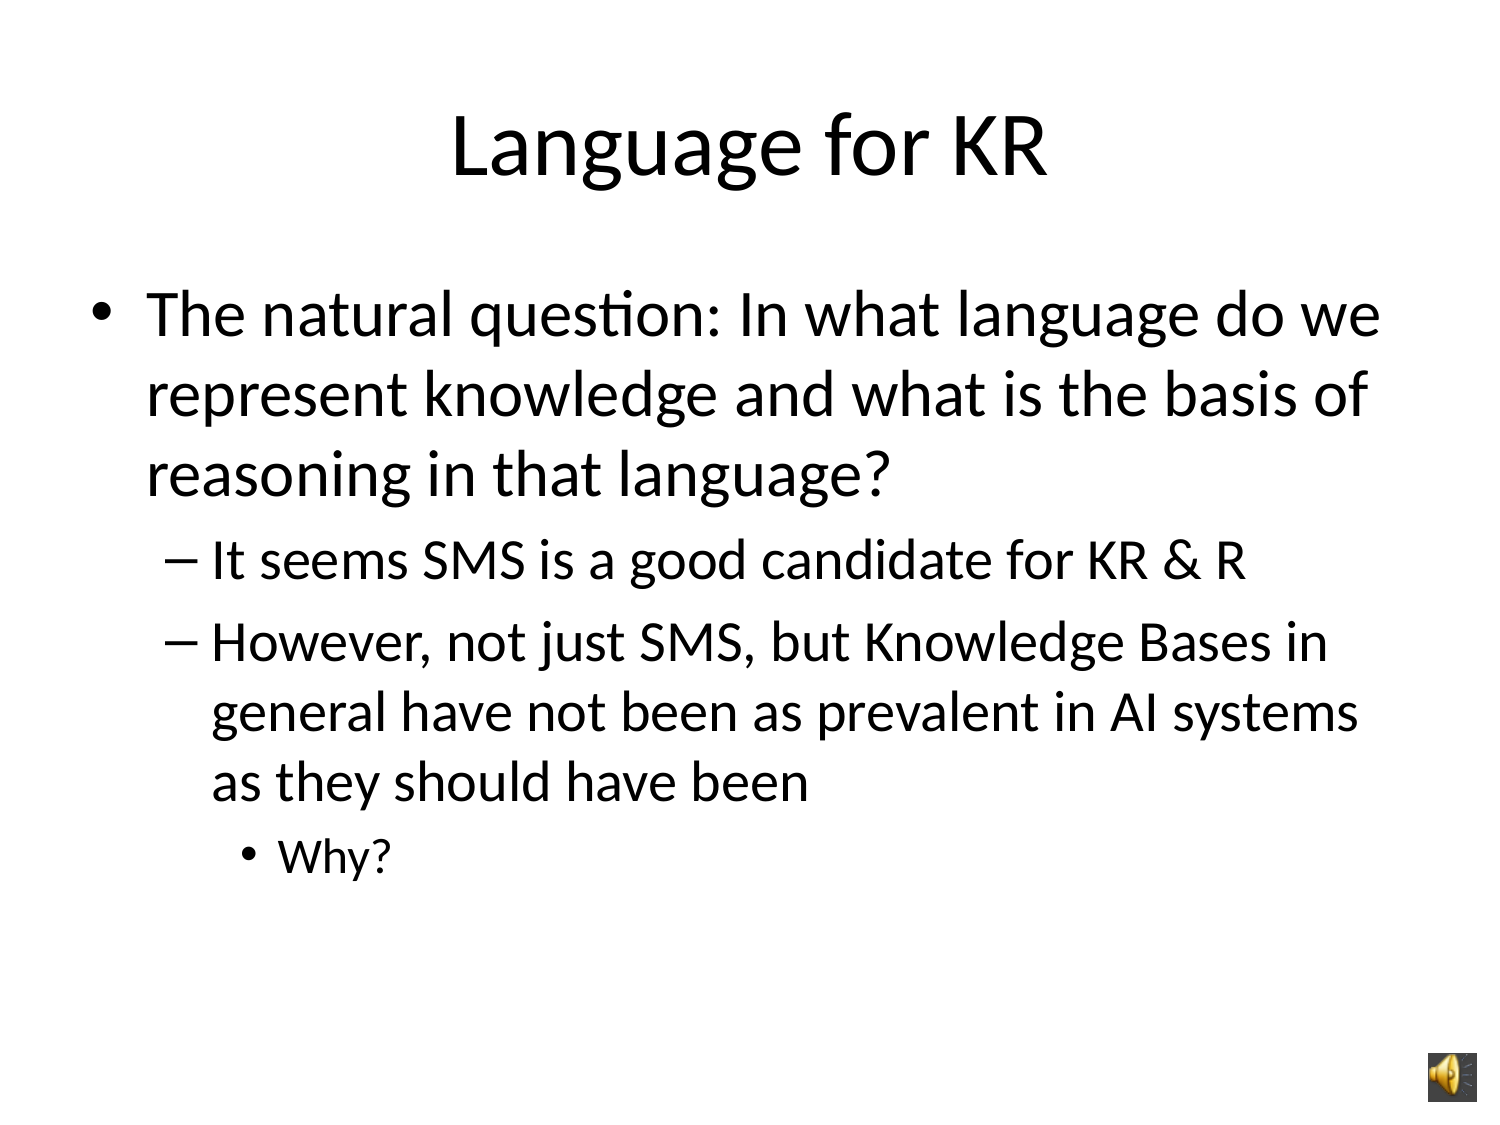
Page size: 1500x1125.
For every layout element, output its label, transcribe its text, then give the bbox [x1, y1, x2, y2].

list The natural question: In what language do we represent knowledge and what is the basis of reasoning in that language? It seems SMS is a good candidate for KR & R However, not just SMS, but Knowledge Bases in general have not been as prevalent in AI systems as they should have been Why? [74, 262, 1426, 1006]
picture [1427, 1052, 1478, 1103]
title Language for KR [74, 44, 1426, 233]
